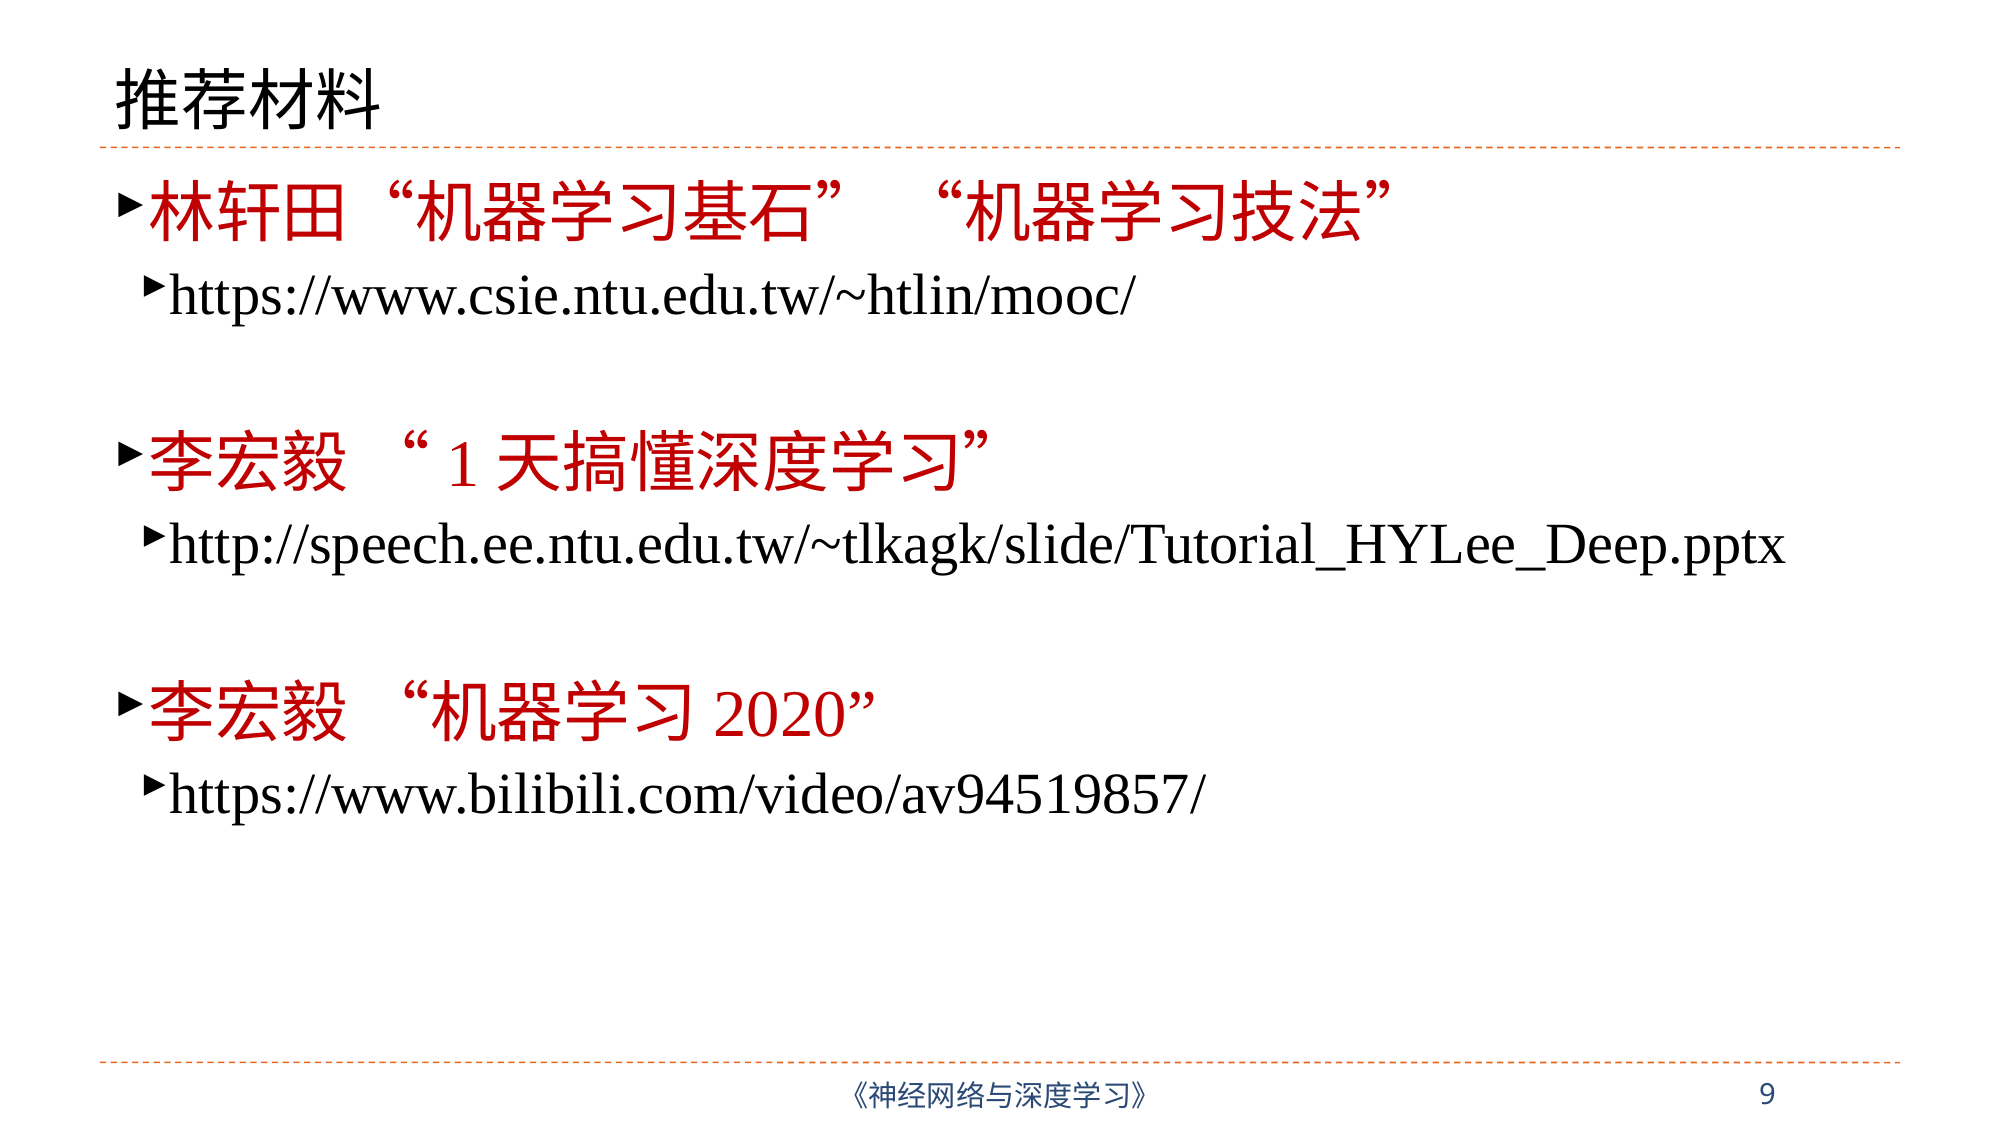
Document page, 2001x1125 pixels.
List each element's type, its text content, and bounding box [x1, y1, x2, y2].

title 推荐材料 [99, 24, 1900, 146]
list 林轩田“机器学习基石” “机器学习技法” https://www.csie.ntu.edu.tw/~htlin/mooc/ 李宏毅 “1天搞懂深度学习” http://speech.ee.ntu.edu.tw/~tlkagk/slide/Tutorial_HYLee_Deep.pptx 李宏毅 “机器学习2020” https://www.bilibili.com/video/av94519857/ [99, 162, 1900, 1050]
